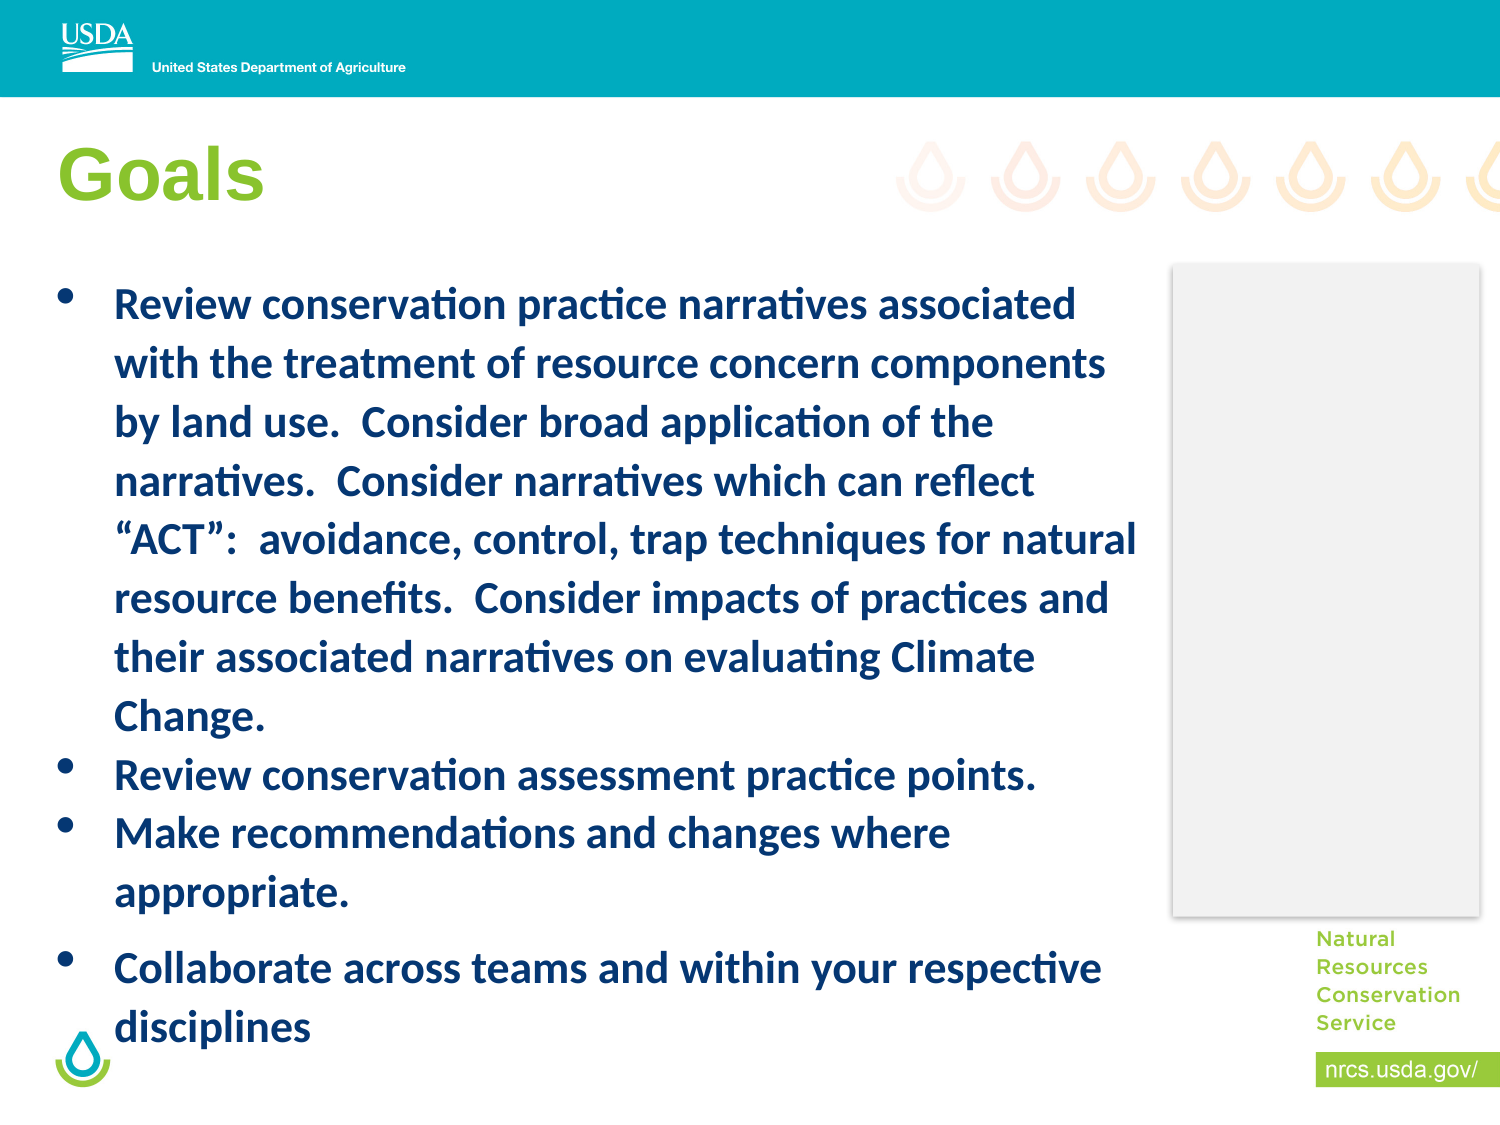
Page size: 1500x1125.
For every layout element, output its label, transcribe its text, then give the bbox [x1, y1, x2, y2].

list Review conservation practice narratives associated with the treatment of resource concern components by land use. Consider broad application of the narratives. Consider narratives which can reflect “ACT”: avoidance, control, trap techniques for natural resource benefits. Consider impacts of practices and their associated narratives on evaluating Climate Change. Review conservation assessment practice points. Make recommendations and changes where appropriate. Collaborate across teams and within your respective disciplines [42, 262, 1161, 1005]
picture [0, 0, 1500, 1125]
title Goals [42, 92, 1393, 248]
